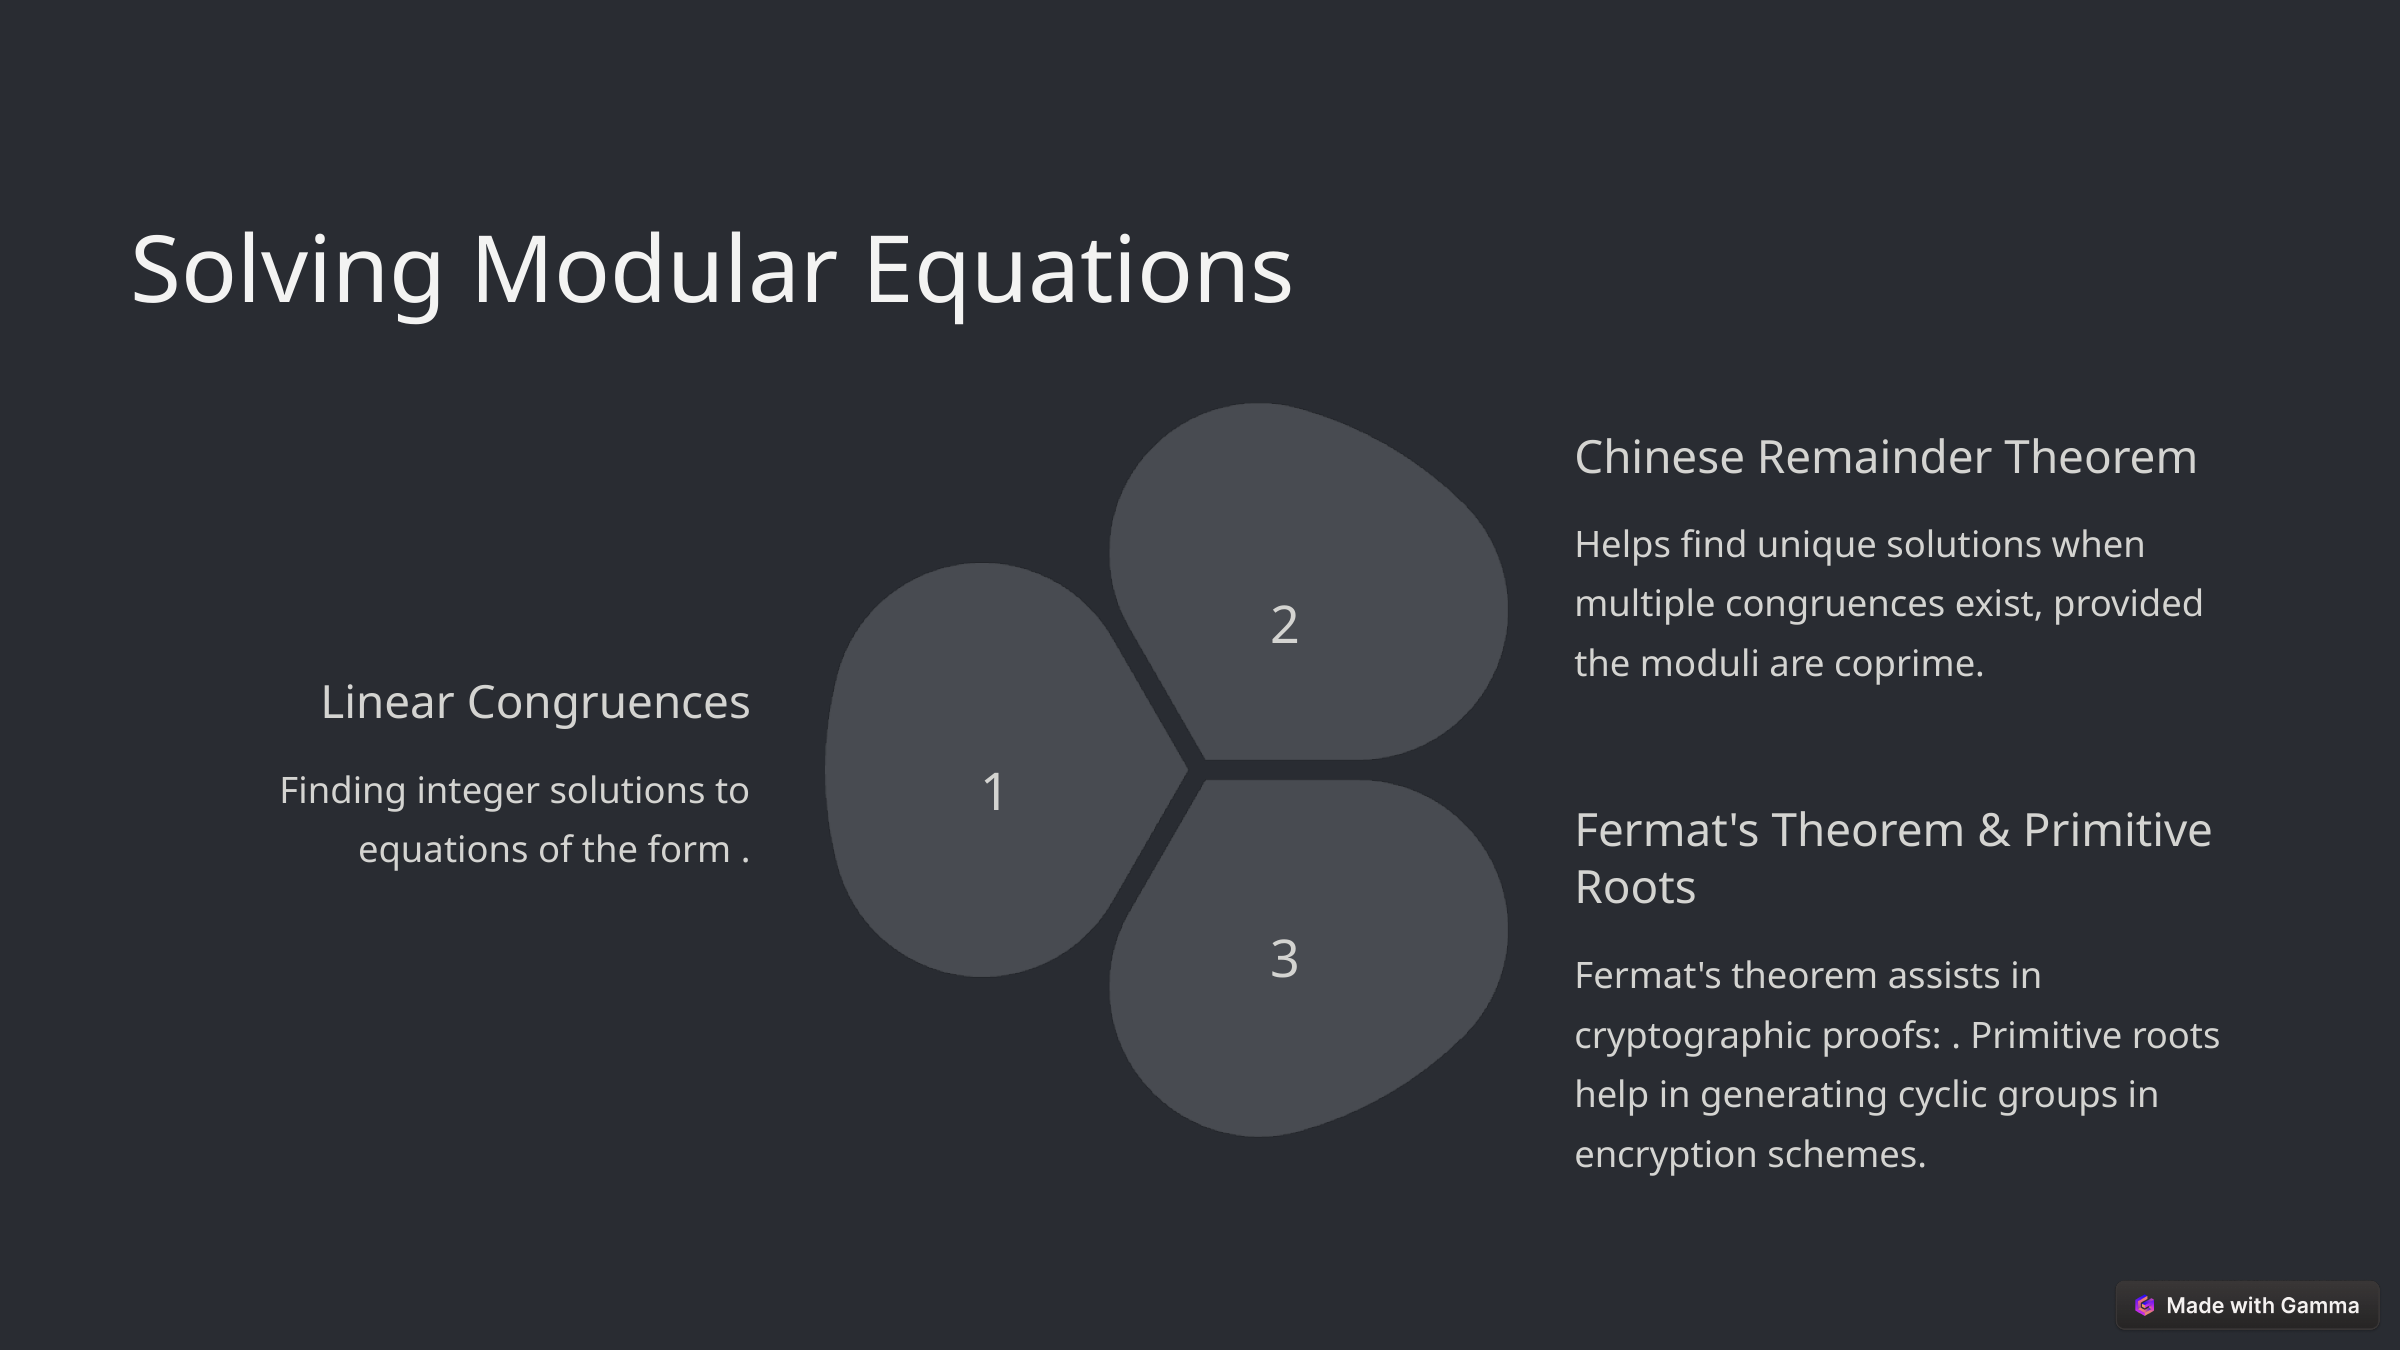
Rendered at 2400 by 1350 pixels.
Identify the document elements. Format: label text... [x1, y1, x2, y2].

text_box Linear Congruences [286, 670, 752, 729]
picture [825, 395, 1575, 1145]
text_box Fermat's Theorem & Primitive Roots [1575, 798, 2270, 915]
text_box Solving Modular Equations [130, 205, 1260, 322]
text_box Helps find unique solutions when multiple congruences exist, provided the moduli are coprime. [1575, 505, 2270, 685]
text_box Finding integer solutions to equations of the form . [130, 751, 752, 871]
text_box Chinese Remainder Theorem [1575, 425, 2190, 484]
text_box Fermat's theorem assists in cryptographic proofs: . Primitive roots help in generating cyclic groups in encryption schemes. [1575, 936, 2270, 1116]
picture [2106, 1271, 2389, 1339]
